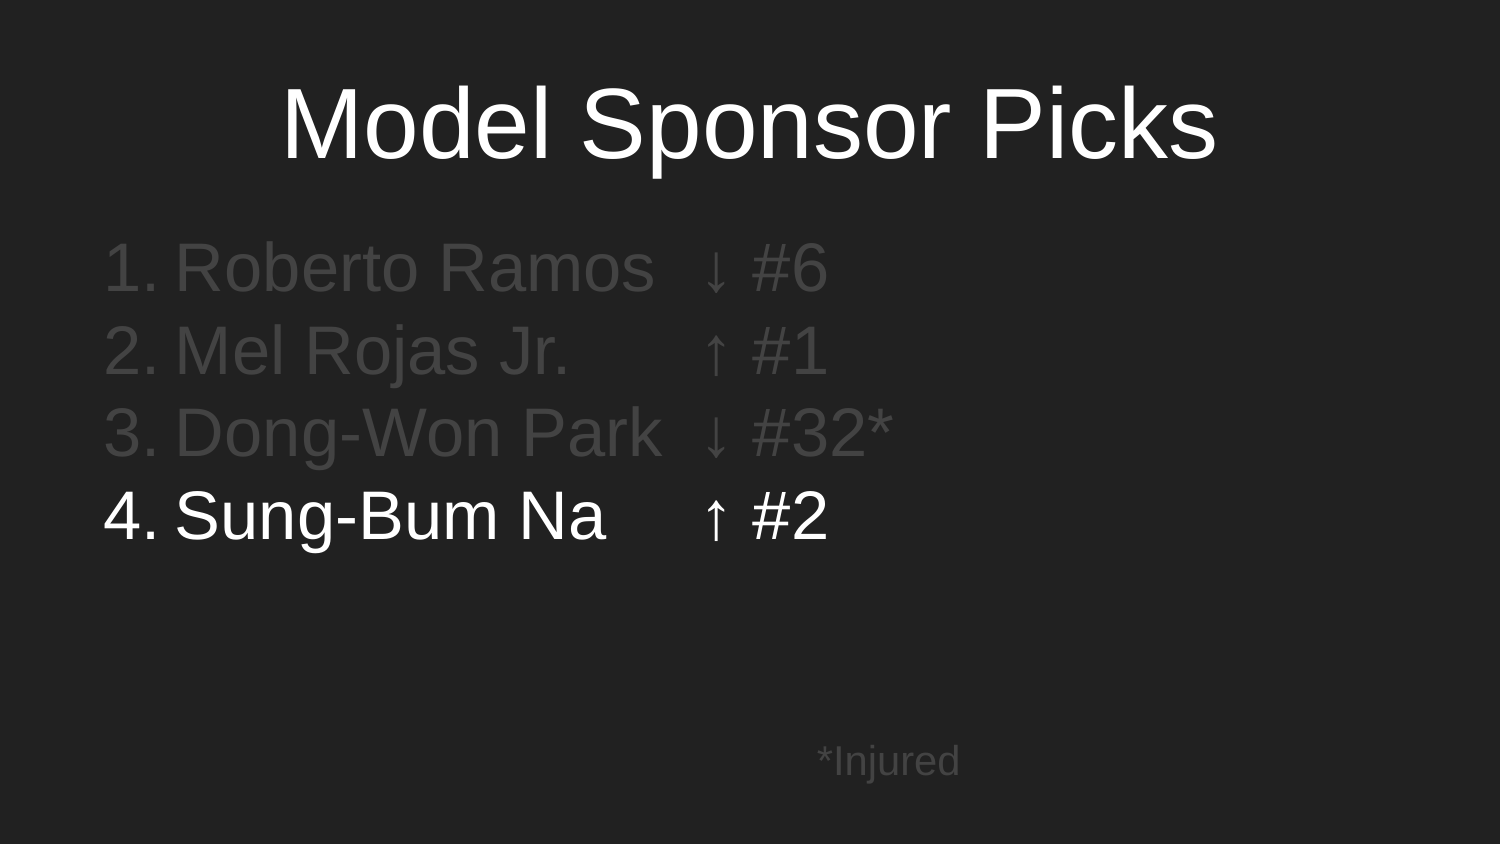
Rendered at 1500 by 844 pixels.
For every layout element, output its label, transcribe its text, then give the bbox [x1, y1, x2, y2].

text_box *Injured [801, 719, 985, 800]
text_box ↓ #6 ↑ #1 ↓ #32* ↑ #2 [684, 208, 1284, 686]
text_box Model Sponsor Picks [41, 43, 1459, 209]
text_box Roberto Ramos Mel Rojas Jr. Dong-Won Park Sung-Bum Na [84, 208, 685, 731]
